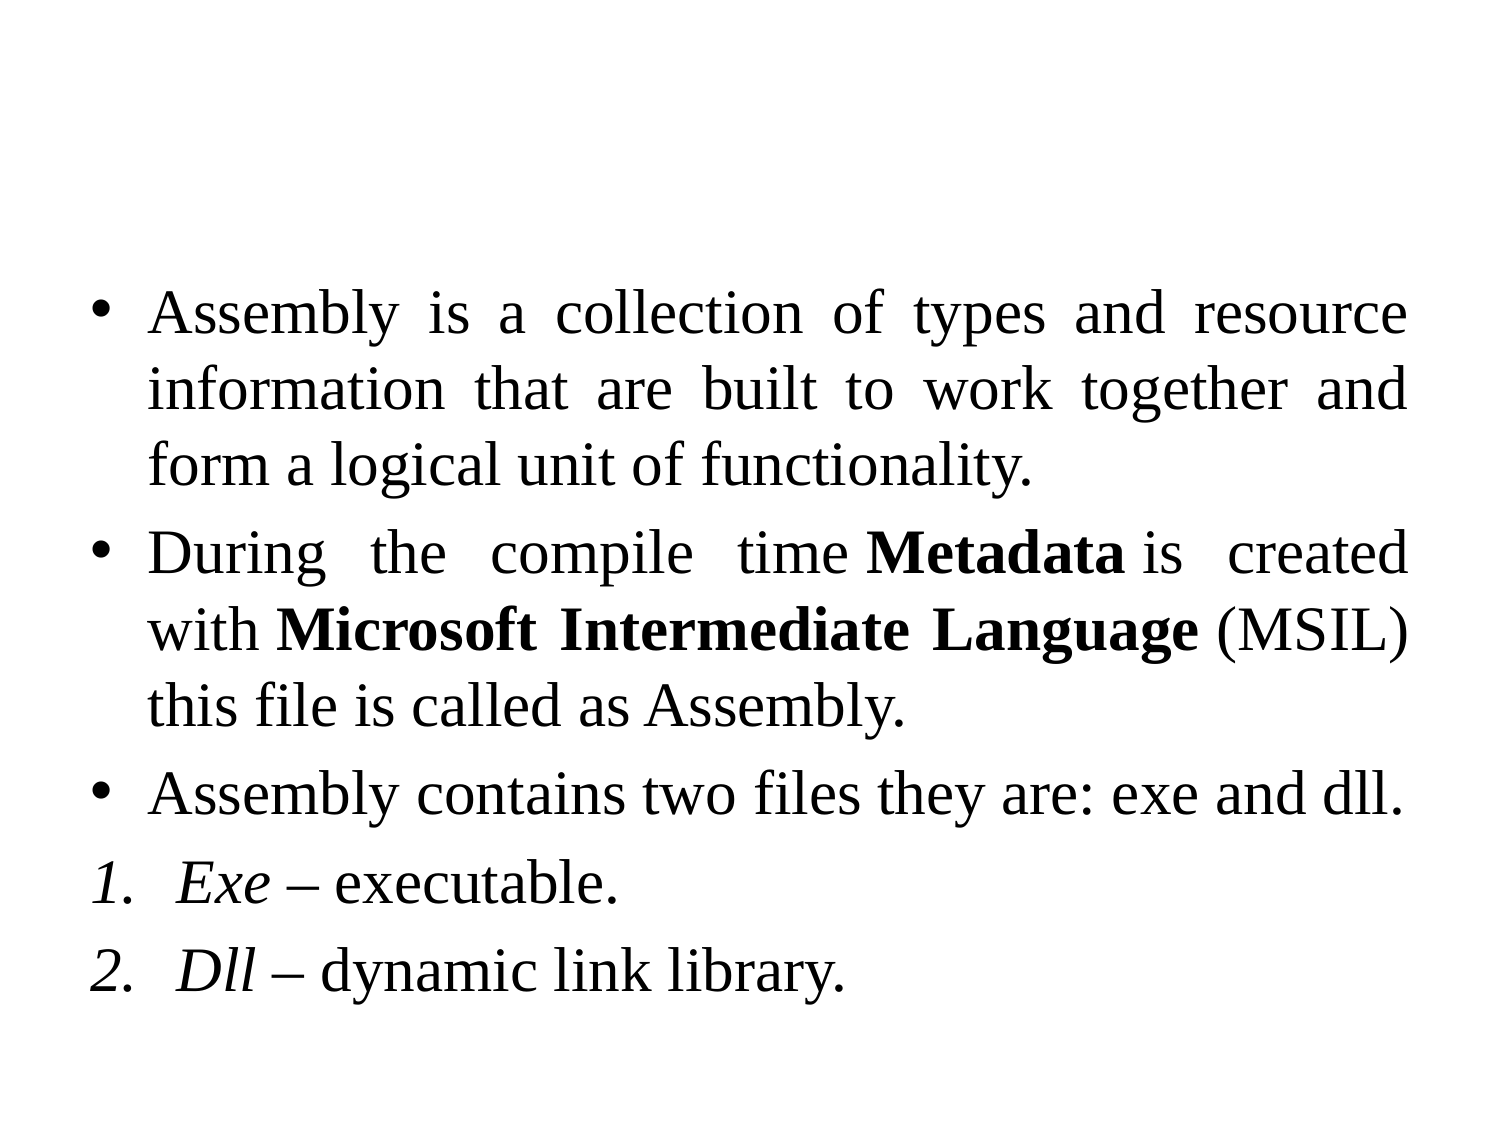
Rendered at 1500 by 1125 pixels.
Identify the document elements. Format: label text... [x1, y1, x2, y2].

list Assembly is a collection of types and resource information that are built to work together and form a logical unit of functionality. During the compile time Metadata is created with Microsoft Intermediate Language (MSIL) this file is called as Assembly. Assembly contains two files they are: exe and dll. Exe – executable. Dll – dynamic link library. [75, 262, 1425, 1063]
